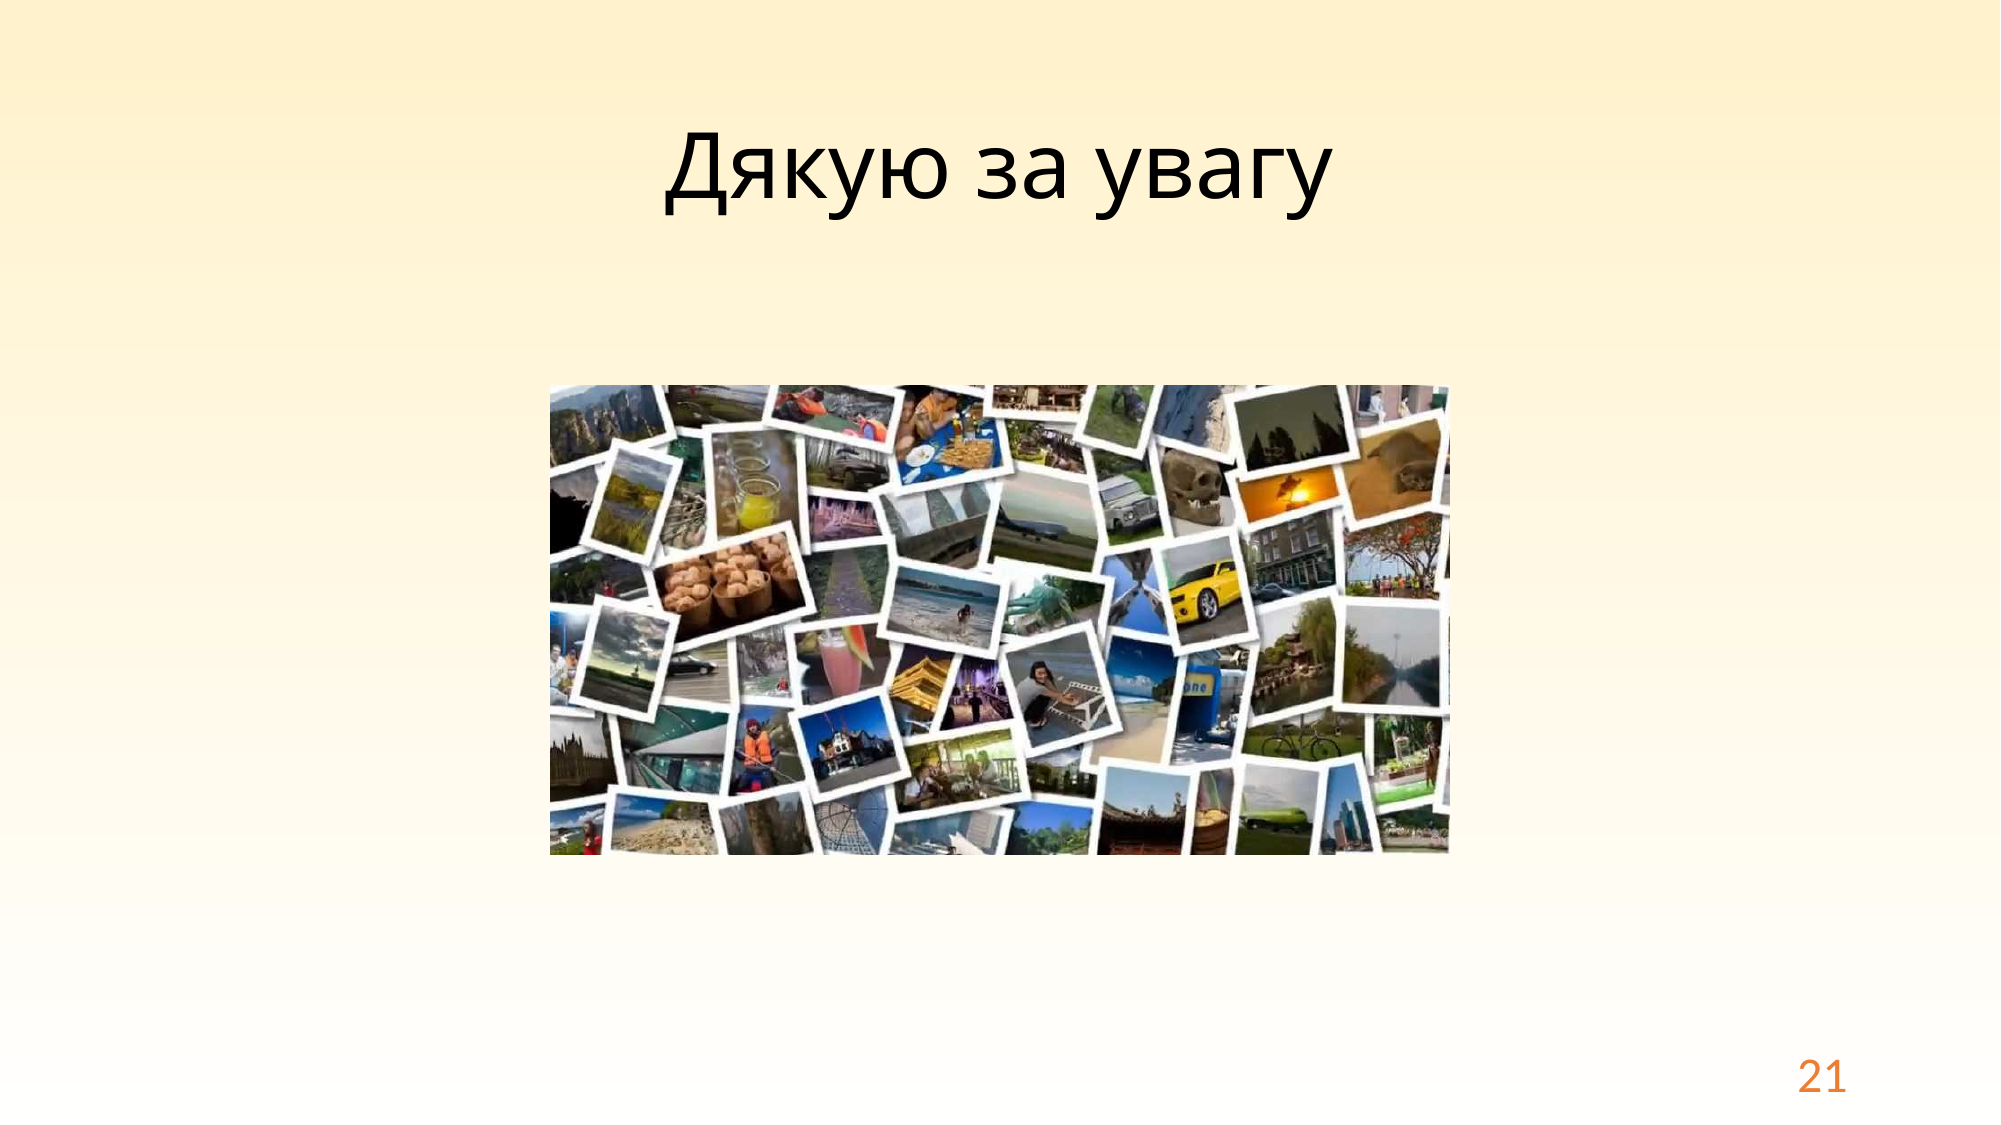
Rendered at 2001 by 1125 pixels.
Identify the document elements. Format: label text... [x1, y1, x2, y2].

picture [550, 385, 1450, 855]
title Дякую за увагу [137, 59, 1863, 278]
slide_number 21 [1412, 1042, 1863, 1103]
